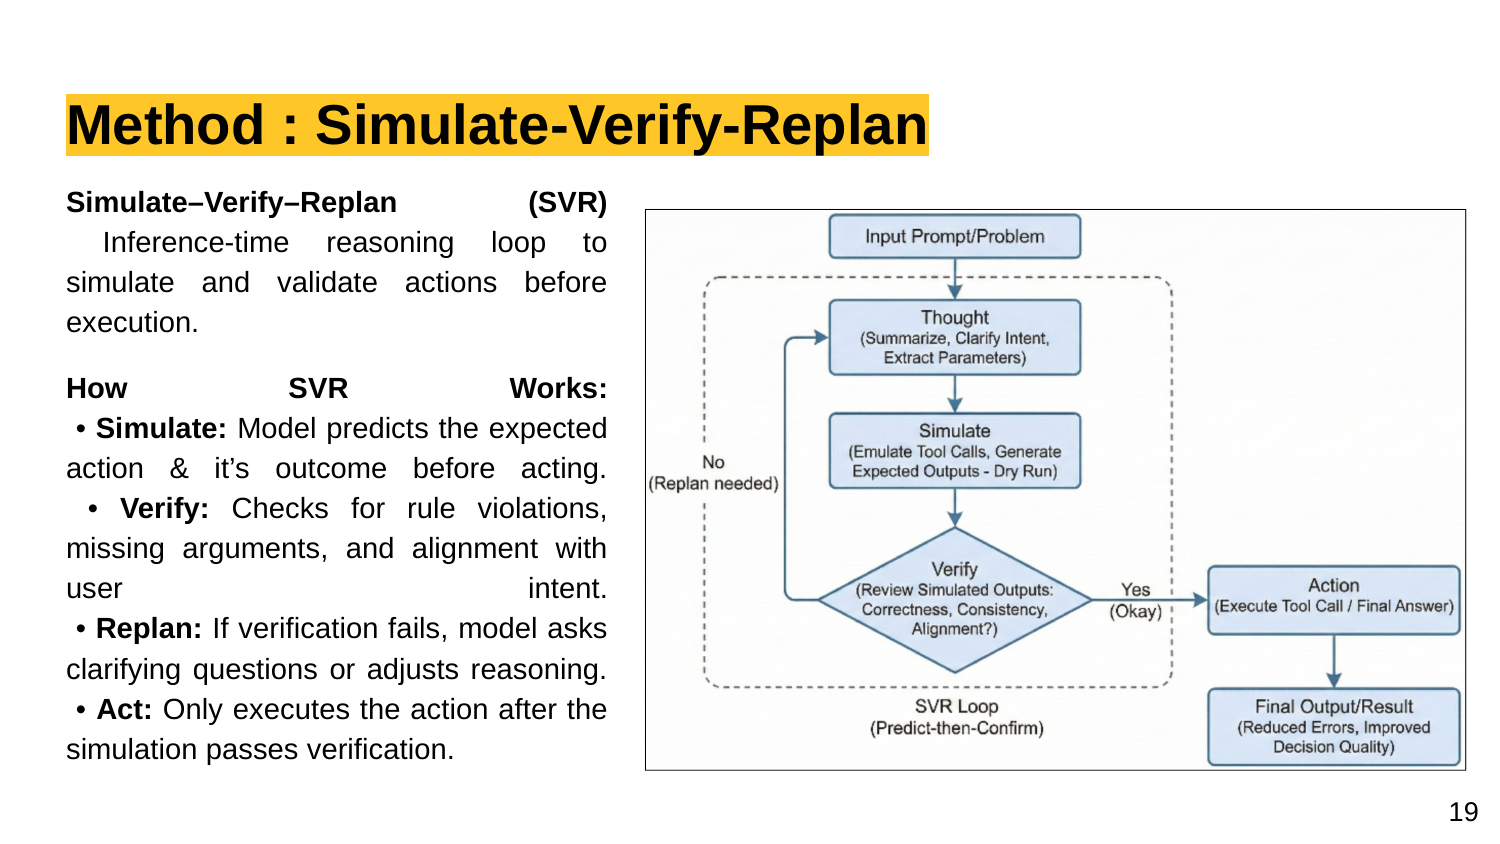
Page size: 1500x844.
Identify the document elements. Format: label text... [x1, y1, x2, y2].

text_box Simulate–Verify–Replan (SVR) Inference-time reasoning loop to simulate and validate actions before execution. How SVR Works: • Simulate: Model predicts the expected action & it’s outcome before acting. • Verify: Checks for rule violations, missing arguments, and alignment with user intent. • Replan: If verification fails, model asks clarifying questions or adjusts reasoning. • Act: Only executes the action after the simulation passes verification. [51, 163, 624, 781]
picture [637, 201, 1476, 780]
title Method : Simulate-Verify-Replan [51, 72, 1449, 167]
slide_number ‹#› [1403, 779, 1494, 844]
